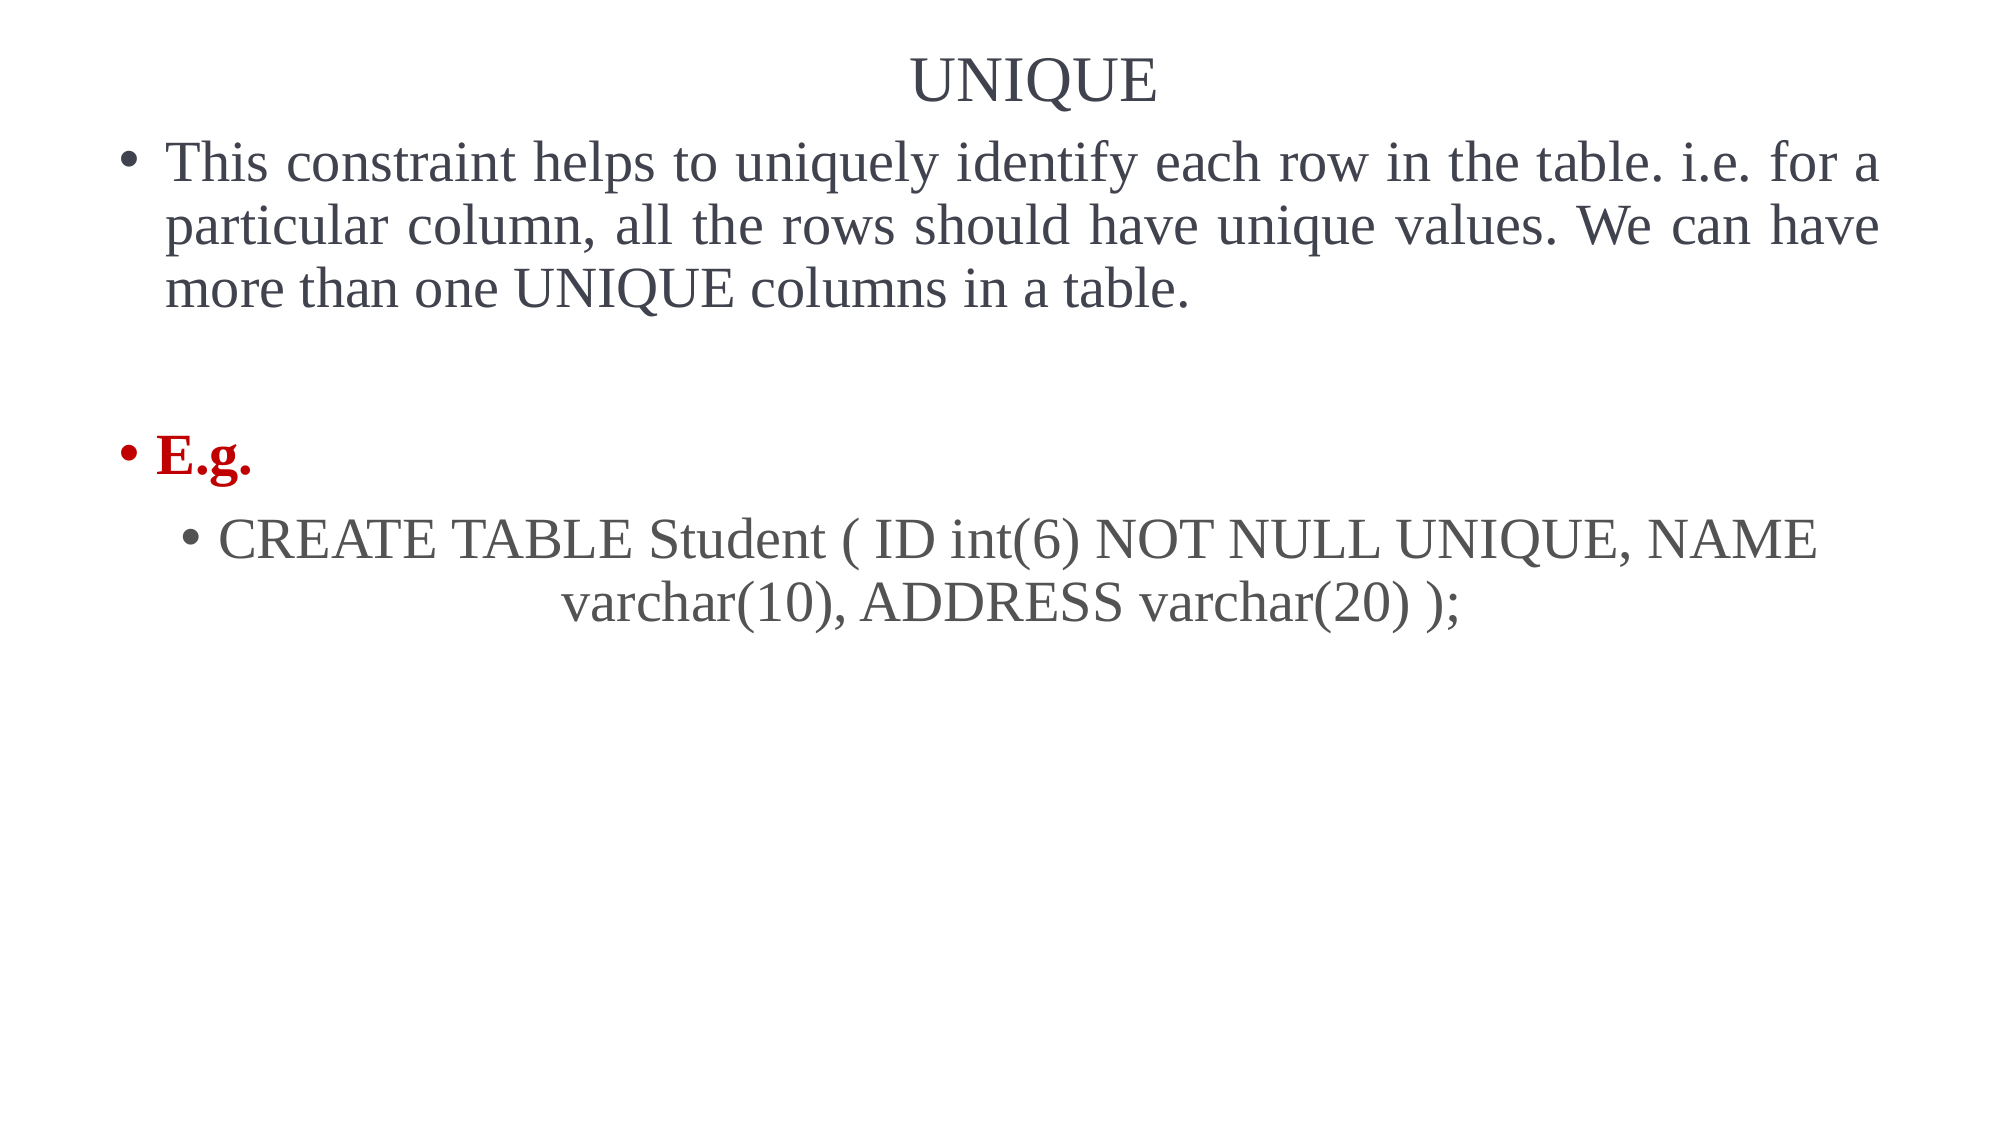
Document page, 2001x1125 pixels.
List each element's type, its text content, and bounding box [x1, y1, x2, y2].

title UNIQUE [315, 37, 1754, 123]
list This constraint helps to uniquely identify each row in the table. i.e. for a particular column, all the rows should have unique values. We can have more than one UNIQUE columns in a table. E.g. CREATE TABLE Student ( ID int(6) NOT NULL UNIQUE, NAME varchar(10), ADDRESS varchar(20) ); [103, 123, 1897, 979]
